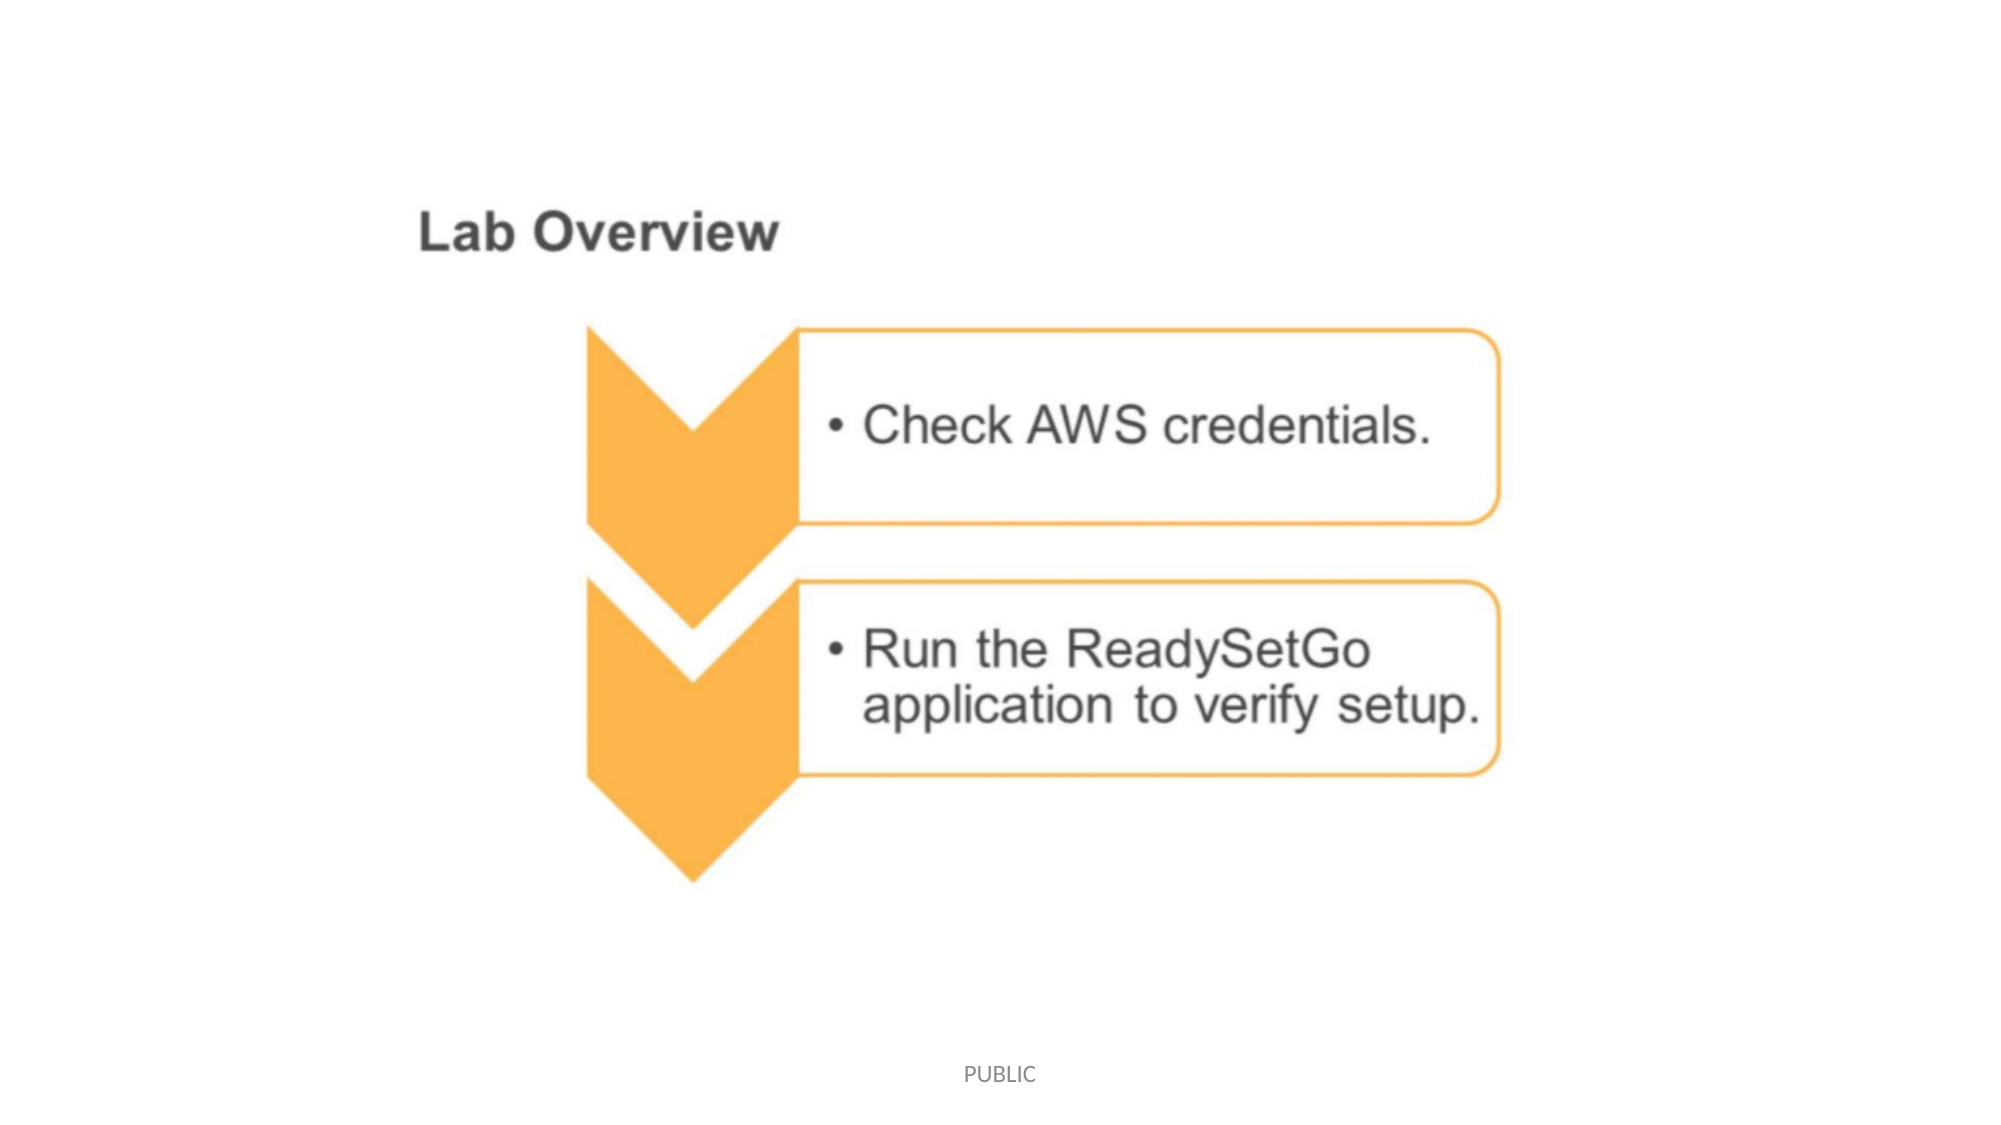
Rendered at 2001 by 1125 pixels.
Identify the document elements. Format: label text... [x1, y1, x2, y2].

picture [390, 189, 1691, 893]
footer PUBLIC [662, 1042, 1338, 1103]
